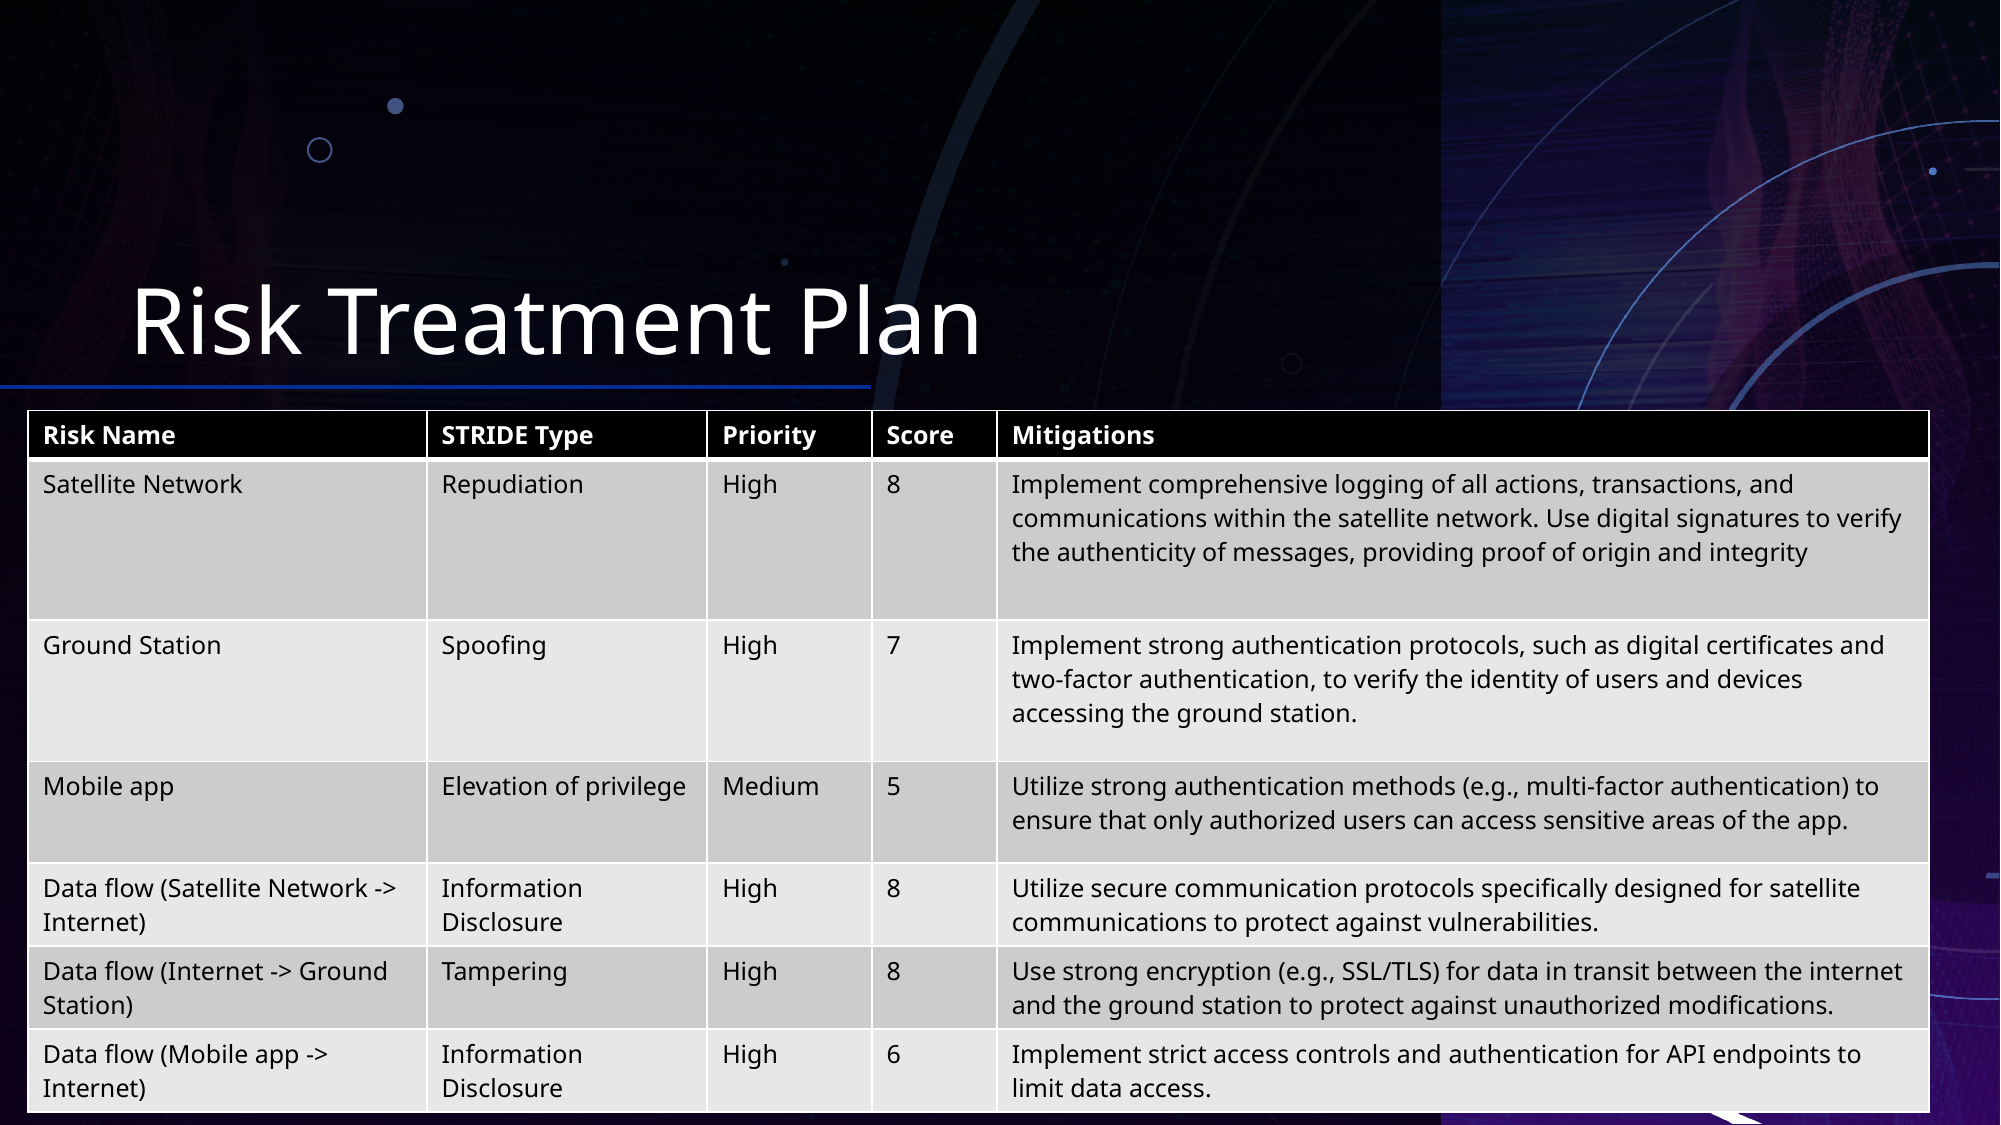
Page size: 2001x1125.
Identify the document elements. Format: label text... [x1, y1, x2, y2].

table_header Priority [708, 411, 871, 457]
table_cell Implement comprehensive logging of all actions, transactions, and communications within the satellite network. Use digital signatures to verify the authenticity of messages, providing proof of origin and integrity [998, 462, 1928, 619]
table_cell Implement strong authentication protocols, such as digital certificates and two-factor authentication, to verify the identity of users and devices accessing the ground station. [998, 621, 1928, 761]
table_cell 7 [873, 621, 996, 761]
table_cell Spoofing [428, 621, 706, 761]
table_cell Data flow (Mobile app -> Internet) [29, 1030, 426, 1111]
table_cell 6 [873, 1030, 996, 1111]
table_cell Ground Station [29, 621, 426, 761]
table_cell Mobile app [29, 762, 426, 862]
table_cell High [708, 947, 871, 1028]
table_header Risk Name [29, 411, 426, 457]
table_cell High [708, 621, 871, 761]
table_cell 8 [873, 947, 996, 1028]
table_cell Data flow (Internet -> Ground Station) [29, 947, 426, 1028]
table_cell Satellite Network [29, 462, 426, 619]
table_header STRIDE Type [428, 411, 706, 457]
table_cell Medium [708, 762, 871, 862]
table_cell Elevation of privilege [428, 762, 706, 862]
table_cell High [708, 864, 871, 945]
table_cell Data flow (Satellite Network -> Internet) [29, 864, 426, 945]
table_cell Utilize secure communication protocols specifically designed for satellite communications to protect against vulnerabilities. [998, 864, 1928, 945]
table_cell Information Disclosure [428, 864, 706, 945]
table_cell Information Disclosure [428, 1030, 706, 1111]
table_cell 5 [873, 762, 996, 862]
table_cell Repudiation [428, 462, 706, 619]
table_cell High [708, 1030, 871, 1111]
table_header Score [873, 411, 996, 457]
table_cell 8 [873, 462, 996, 619]
table_header Mitigations [998, 411, 1928, 457]
table_cell Use strong encryption (e.g., SSL/TLS) for data in transit between the internet and the ground station to protect against unauthorized modifications. [998, 947, 1928, 1028]
table_cell Implement strict access controls and authentication for API endpoints to limit data access. [998, 1030, 1928, 1111]
title Risk Treatment Plan [54, 270, 1061, 383]
table_cell Tampering [428, 947, 706, 1028]
table_cell 8 [873, 864, 996, 945]
table_cell Utilize strong authentication methods (e.g., multi-factor authentication) to ensure that only authorized users can access sensitive areas of the app. [998, 762, 1928, 862]
picture [730, 0, 2000, 1124]
table_cell High [708, 462, 871, 619]
